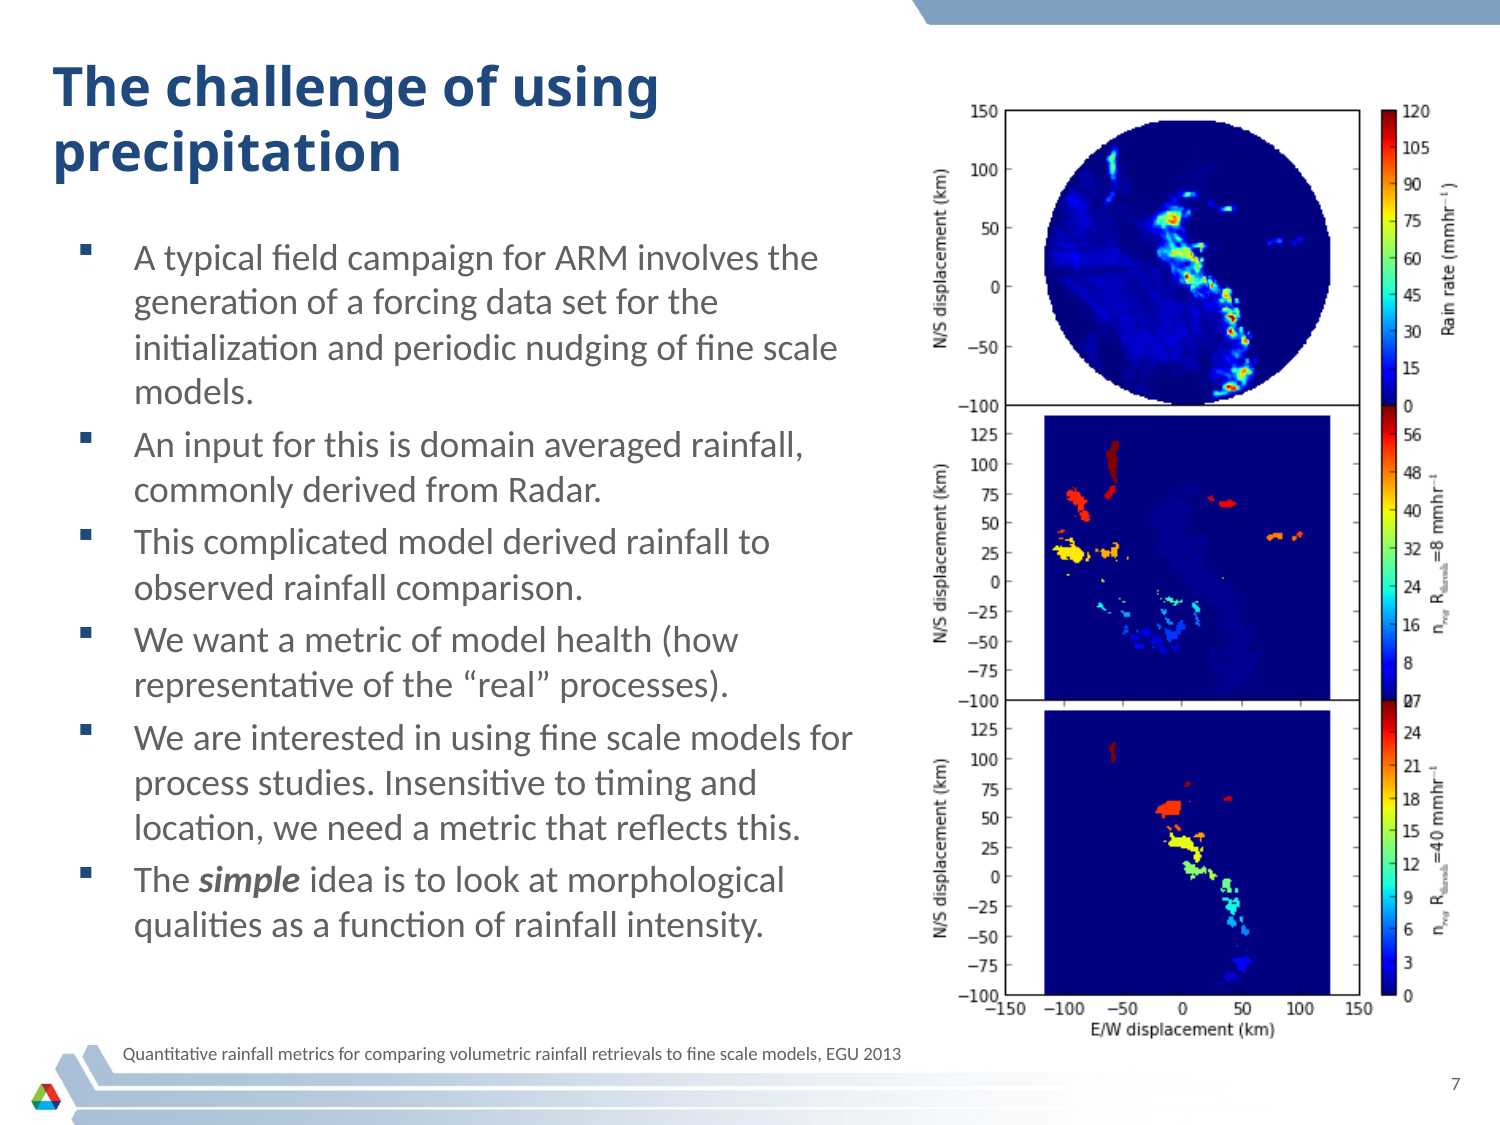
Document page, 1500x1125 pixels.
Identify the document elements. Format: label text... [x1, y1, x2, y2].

slide_number 7 [1412, 1064, 1476, 1125]
title The challenge of using precipitation [37, 45, 925, 233]
list A typical field campaign for ARM involves the generation of a forcing data set for the initialization and periodic nudging of fine scale models. An input for this is domain averaged rainfall, commonly derived from Radar. This complicated model derived rainfall to observed rainfall comparison. We want a metric of model health (how representative of the “real” processes). We are interested in using fine scale models for process studies. Insensitive to timing and location, we need a metric that reflects this. The simple idea is to look at morphological qualities as a function of rainfall intensity. [62, 224, 888, 968]
picture [0, 0, 1500, 26]
footer Quantitative rainfall metrics for comparing volumetric rainfall retrievals to fine scale models, EGU 2013 [107, 1034, 1083, 1073]
picture [0, 93, 1500, 1125]
